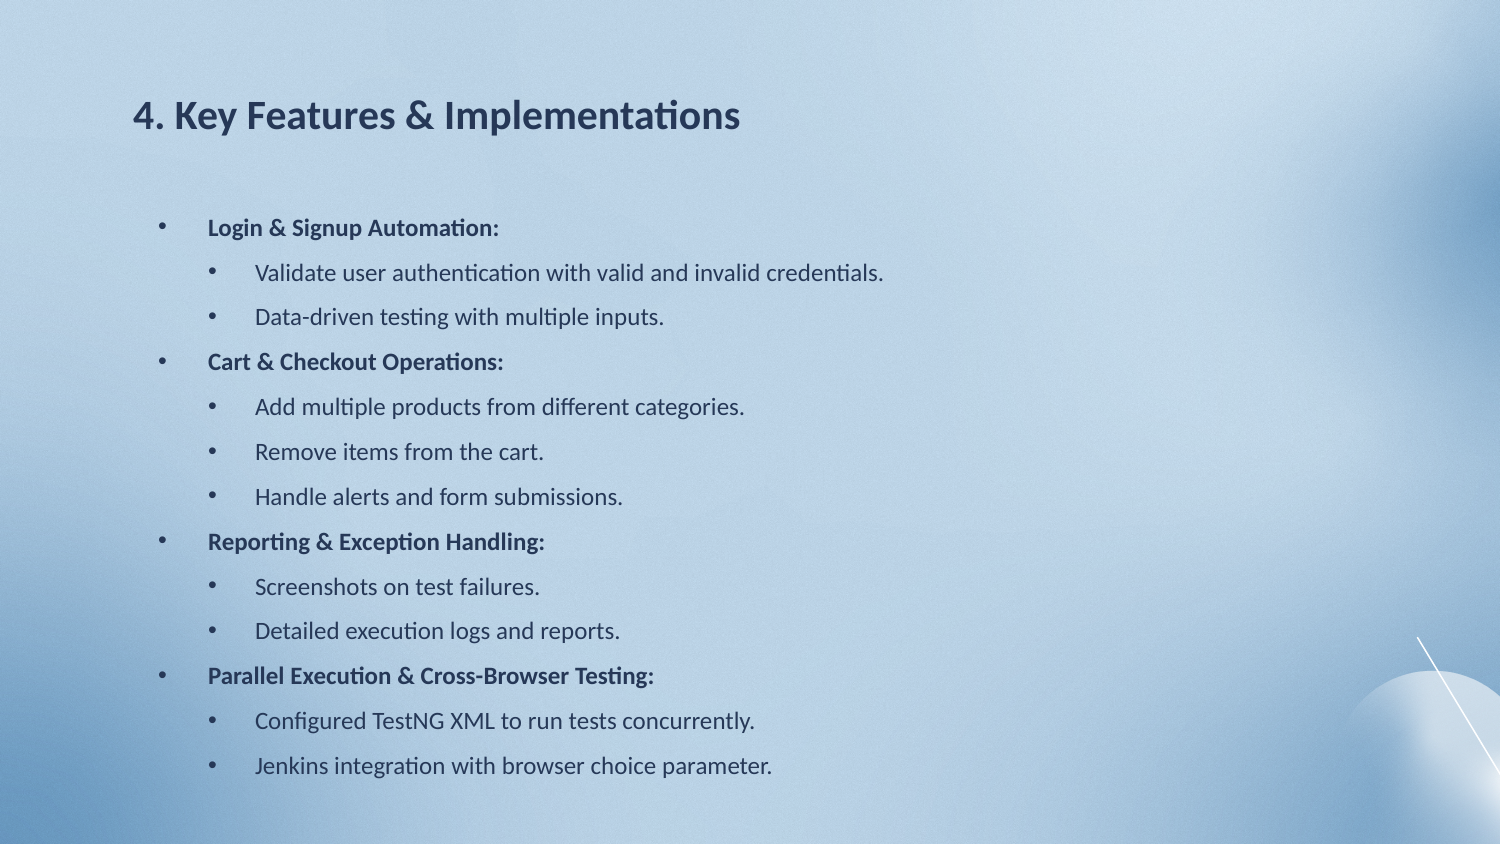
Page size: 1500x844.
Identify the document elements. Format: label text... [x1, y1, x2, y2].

picture [0, 0, 1500, 844]
list Login & Signup Automation: Validate user authentication with valid and invalid credentials. Data-driven testing with multiple inputs. Cart & Checkout Operations: Add multiple products from different categories. Remove items from the cart. Handle alerts and form submissions. Reporting & Exception Handling: Screenshots on test failures. Detailed execution logs and reports. Parallel Execution & Cross-Browser Testing: Configured TestNG XML to run tests concurrently. Jenkins integration with browser choice parameter. [118, 181, 1382, 241]
title 4. Key Features & Implementations [118, 72, 1382, 167]
